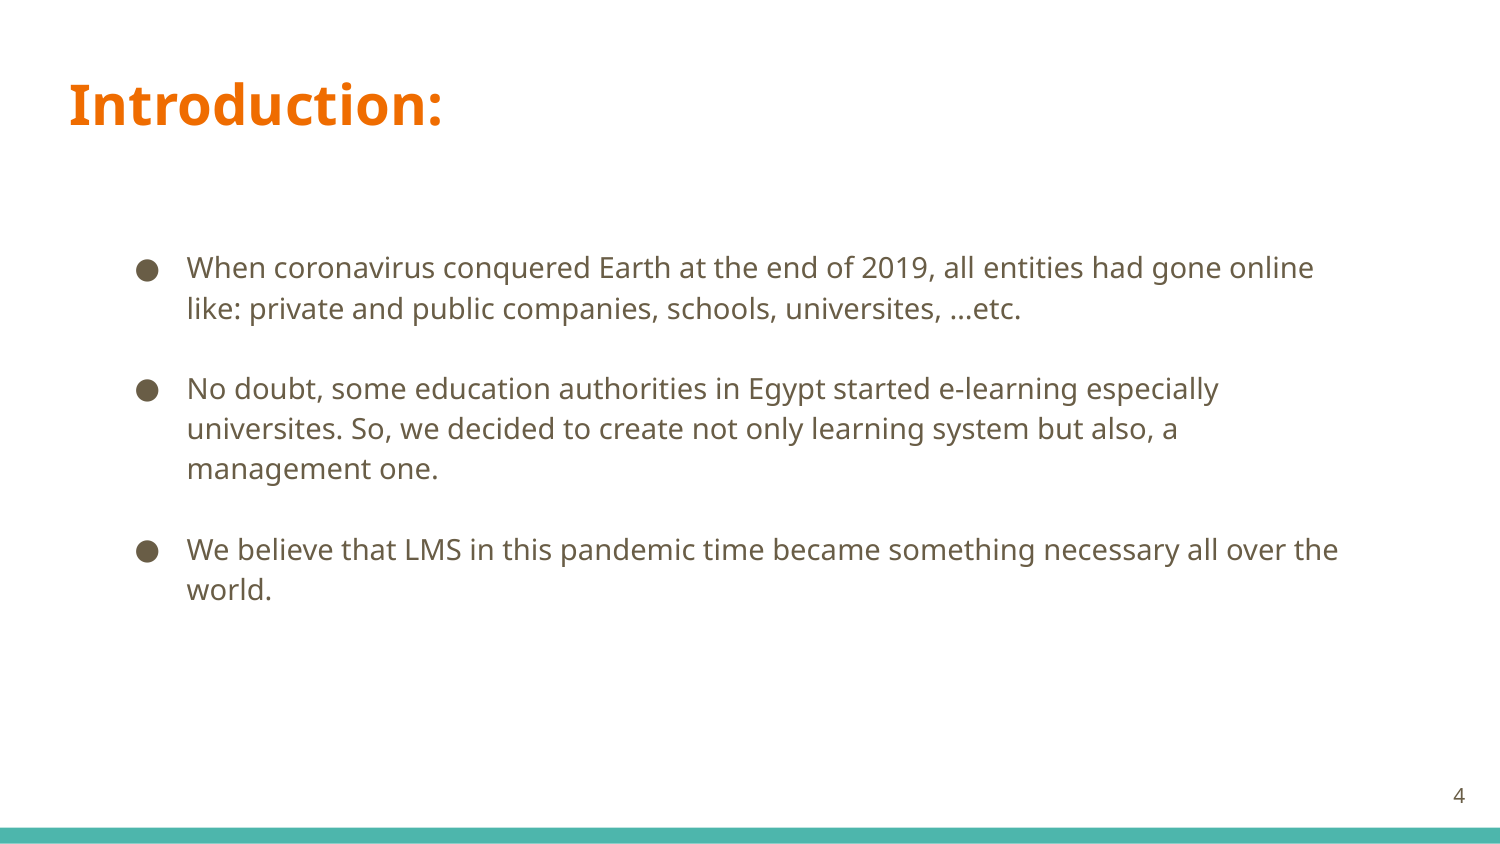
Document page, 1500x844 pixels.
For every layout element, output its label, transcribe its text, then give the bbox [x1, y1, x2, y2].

text_box Introduction: [54, 54, 547, 190]
text_box When coronavirus conquered Earth at the end of 2019, all entities had gone online like: private and public companies, schools, universites, …etc. No doubt, some education authorities in Egypt started e-learning especially universites. So, we decided to create not only learning system but also, a management one. We believe that LMS in this pandemic time became something necessary all over the world. [96, 229, 1376, 789]
text_box 4 [1389, 764, 1480, 830]
